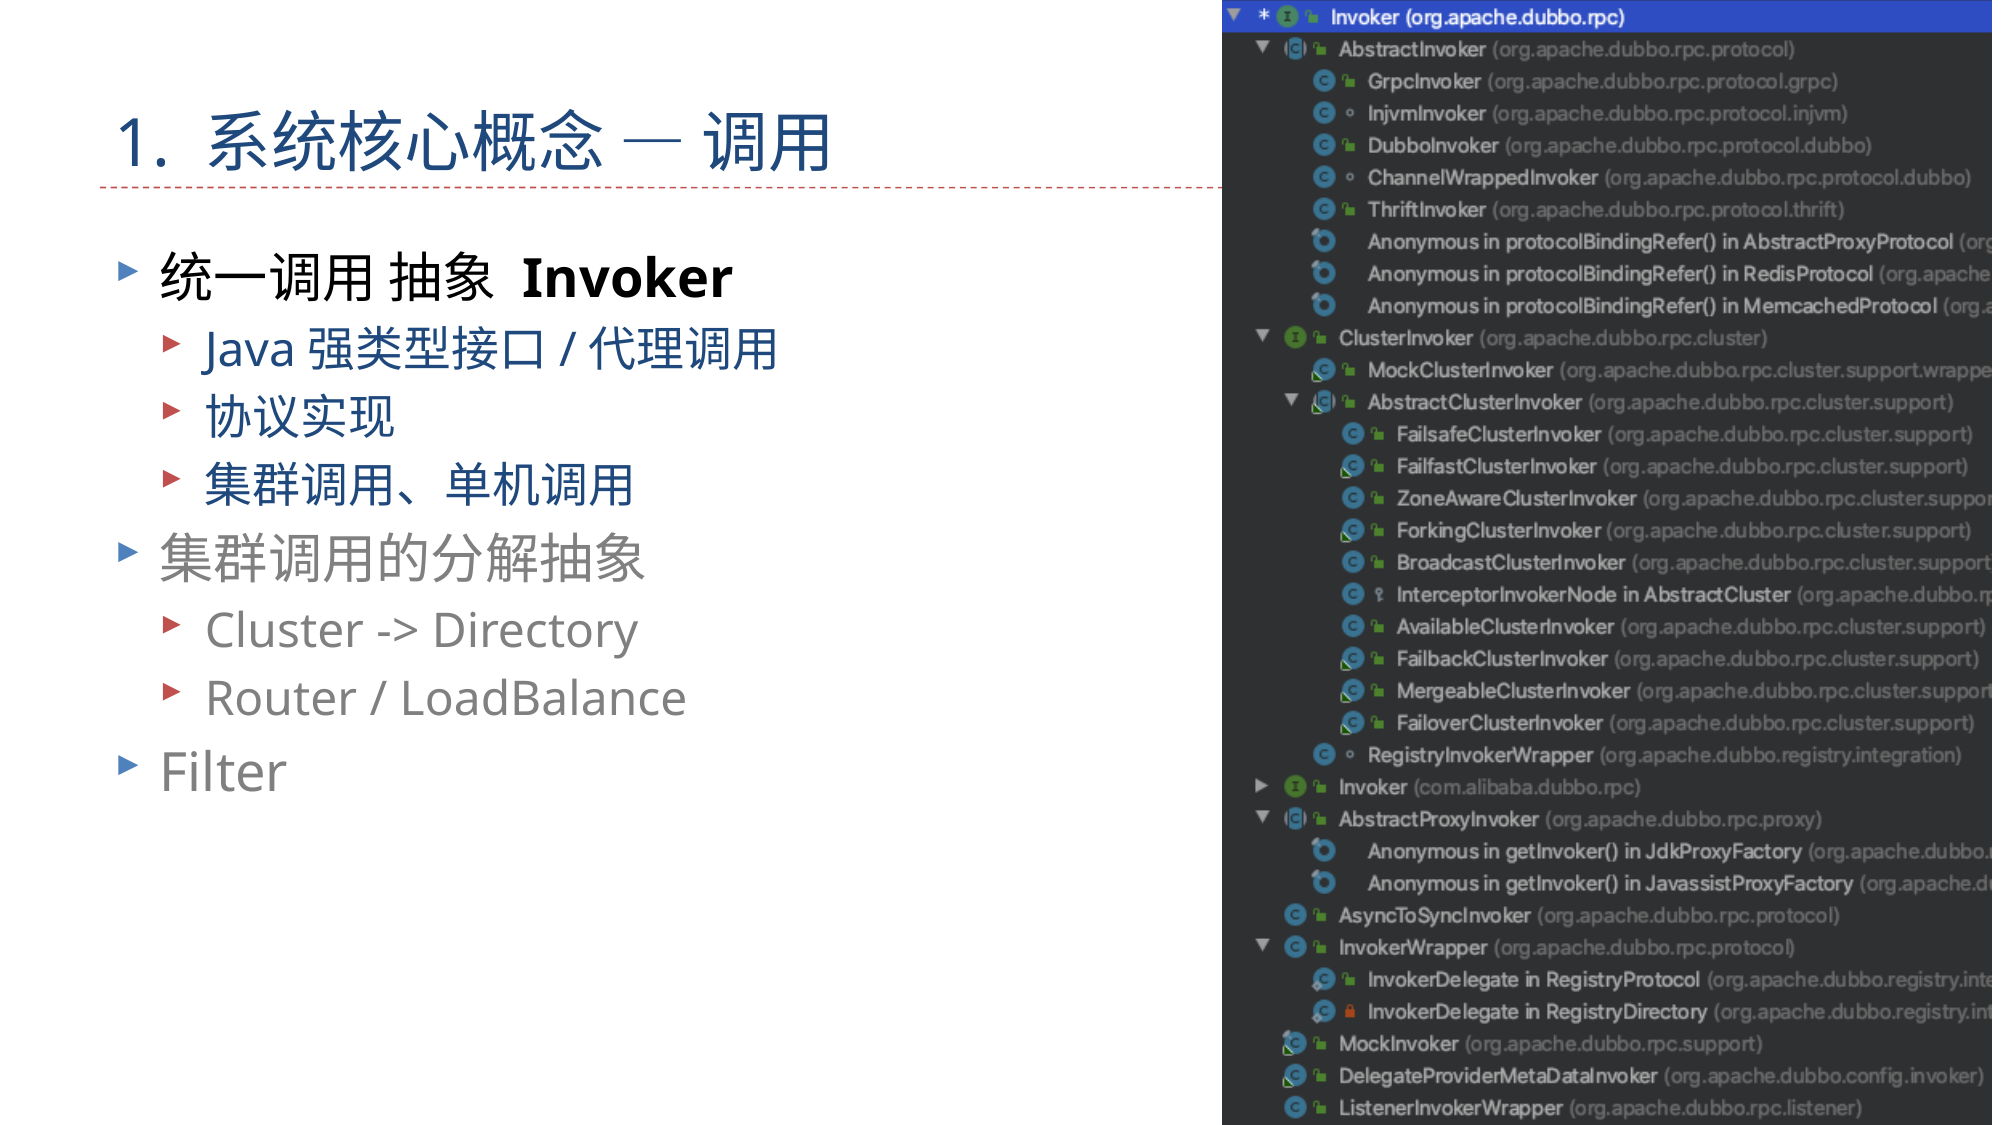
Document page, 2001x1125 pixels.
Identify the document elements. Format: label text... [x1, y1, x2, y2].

title 1. 系统核心概念 — 调用 [99, 24, 1216, 188]
list 统一调用 抽象 Invoker Java强类型接口/代理调用 协议实现 集群调用、单机调用 集群调用的分解抽象 Cluster -> Directory Router / LoadBalance Filter [99, 200, 1216, 1010]
picture [1222, 0, 1993, 1125]
